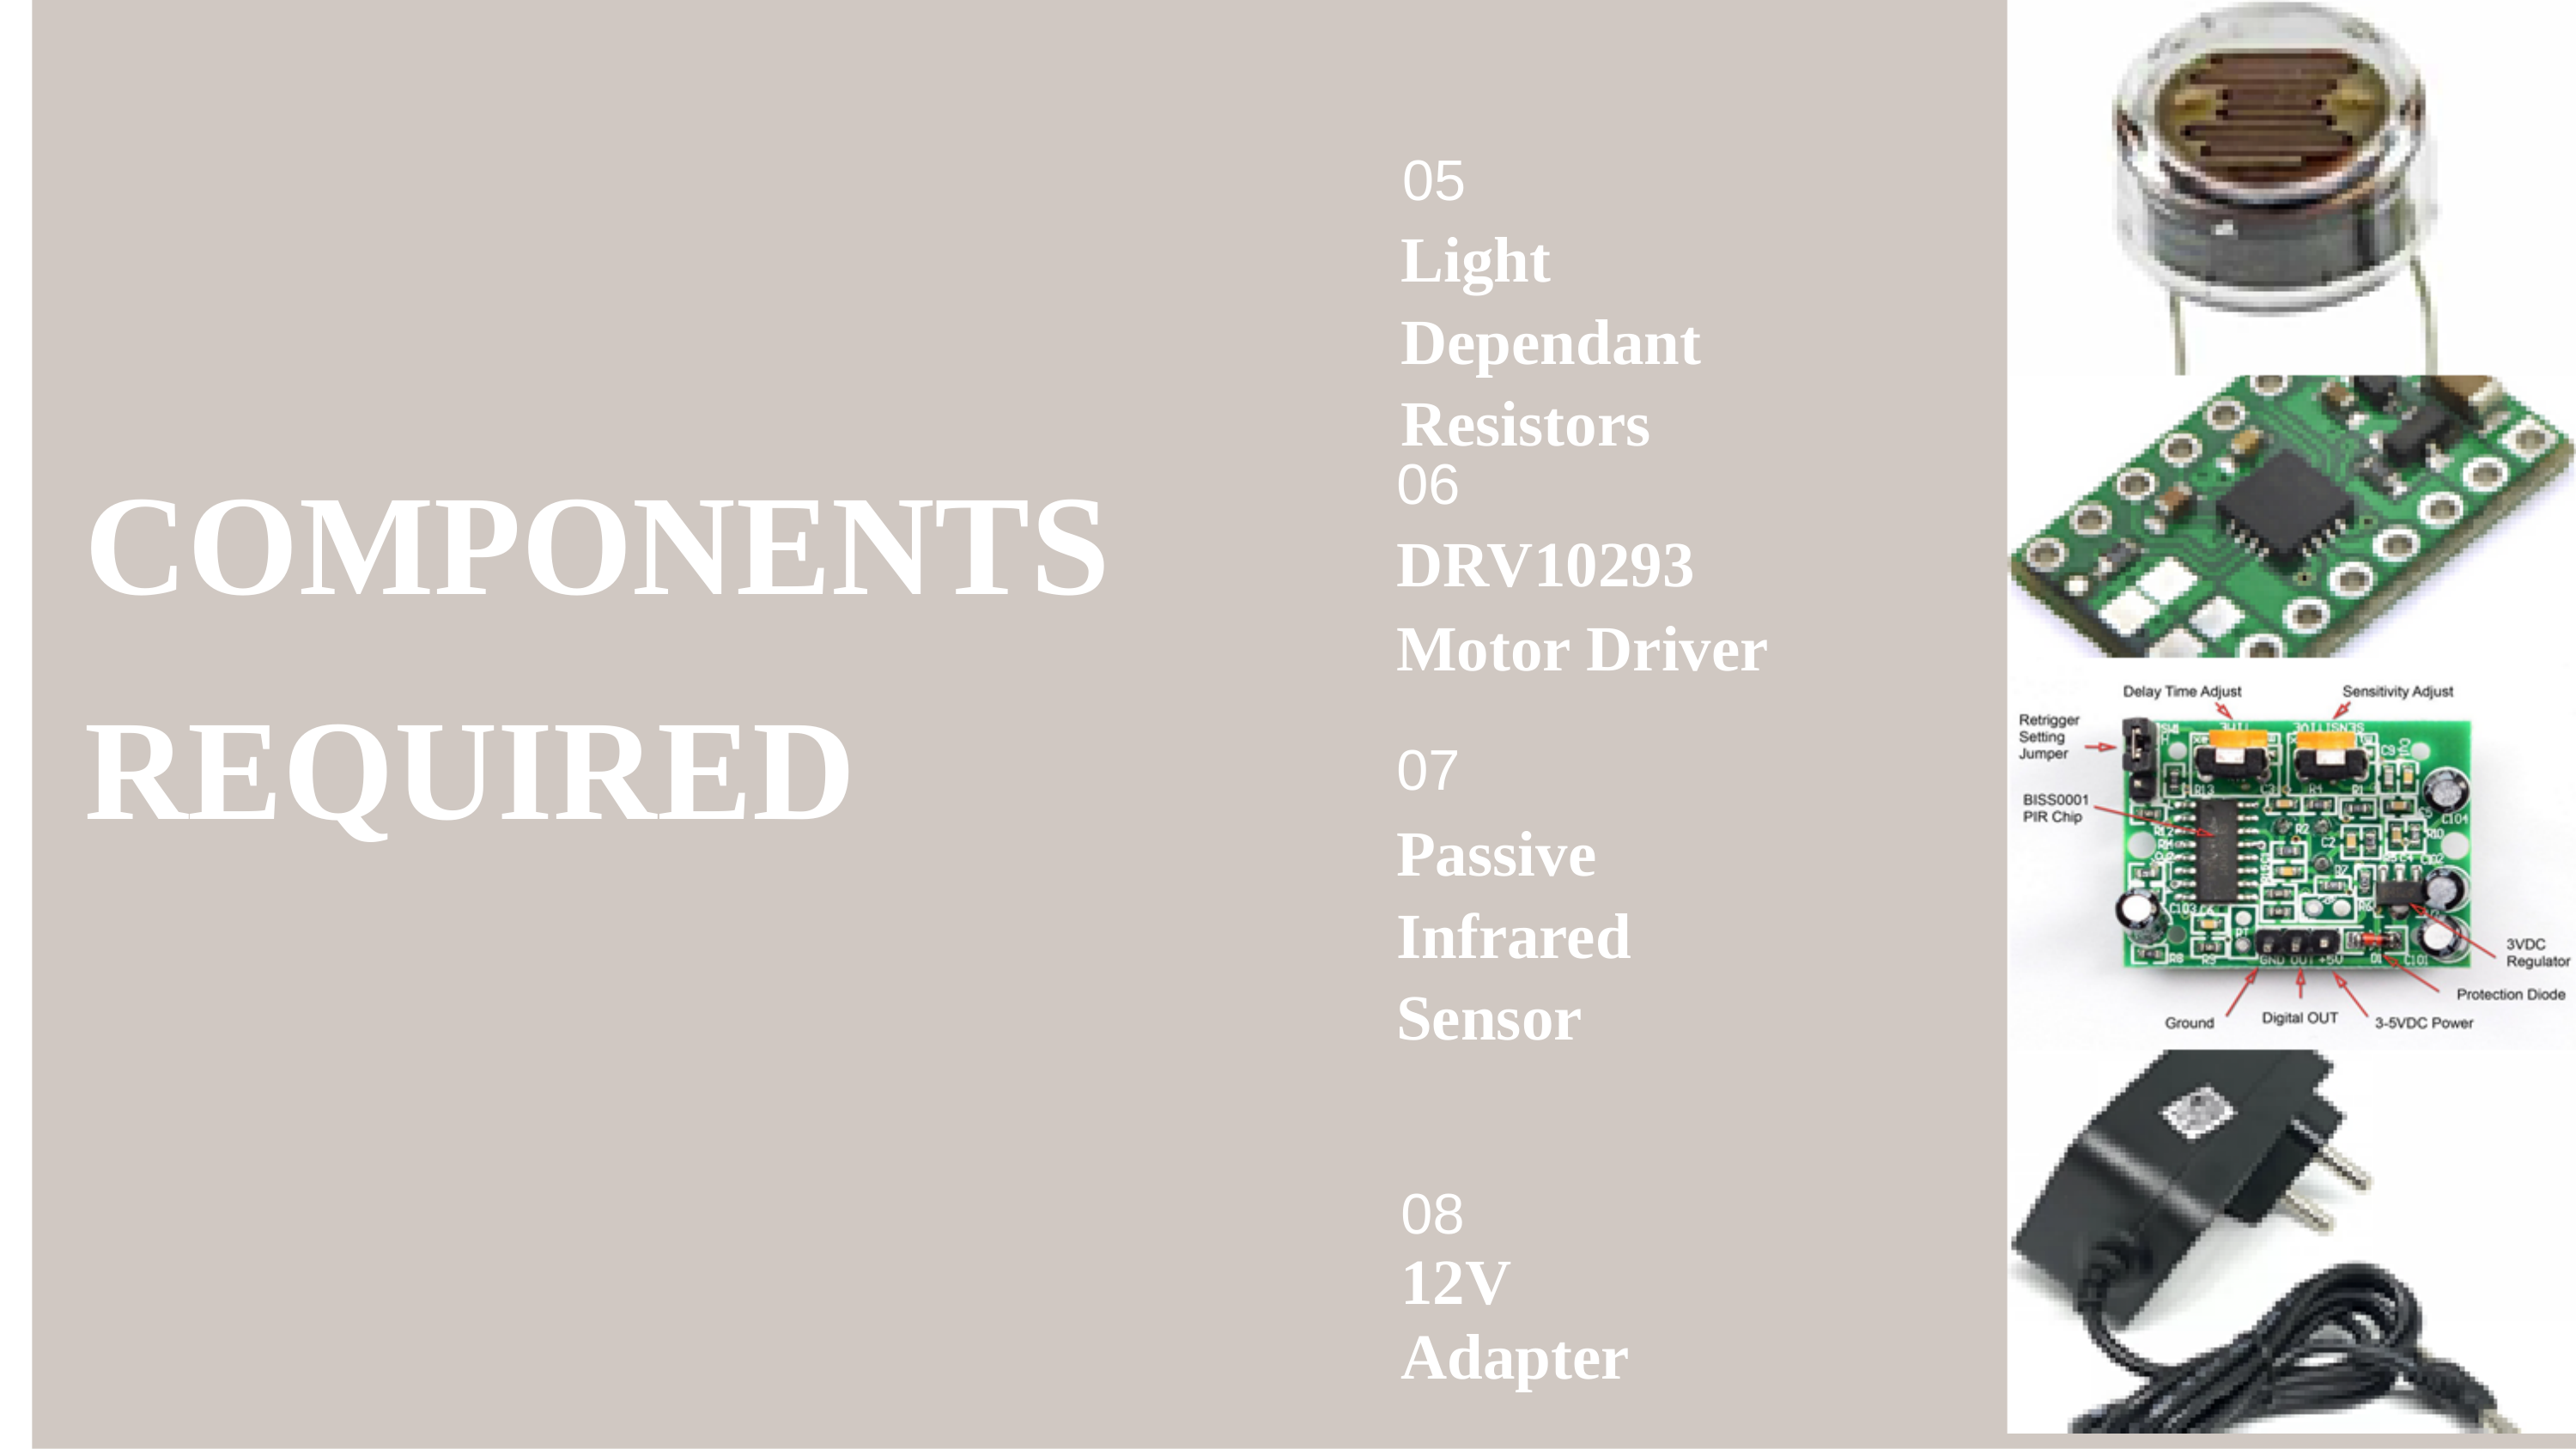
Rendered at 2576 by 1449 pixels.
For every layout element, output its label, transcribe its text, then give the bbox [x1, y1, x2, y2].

text_box COMPONENTS REQUIRED [82, 390, 1215, 849]
text_box 08 12V Adapter [1399, 1090, 1700, 1394]
text_box [32, 0, 2576, 1449]
text_box 06 DRV10293 Motor Driver 07 Passive Infrared Sensor [1394, 446, 1820, 1053]
title 05 Light Dependant Resistors [1384, 57, 1811, 459]
text_box [2007, 0, 2576, 1434]
